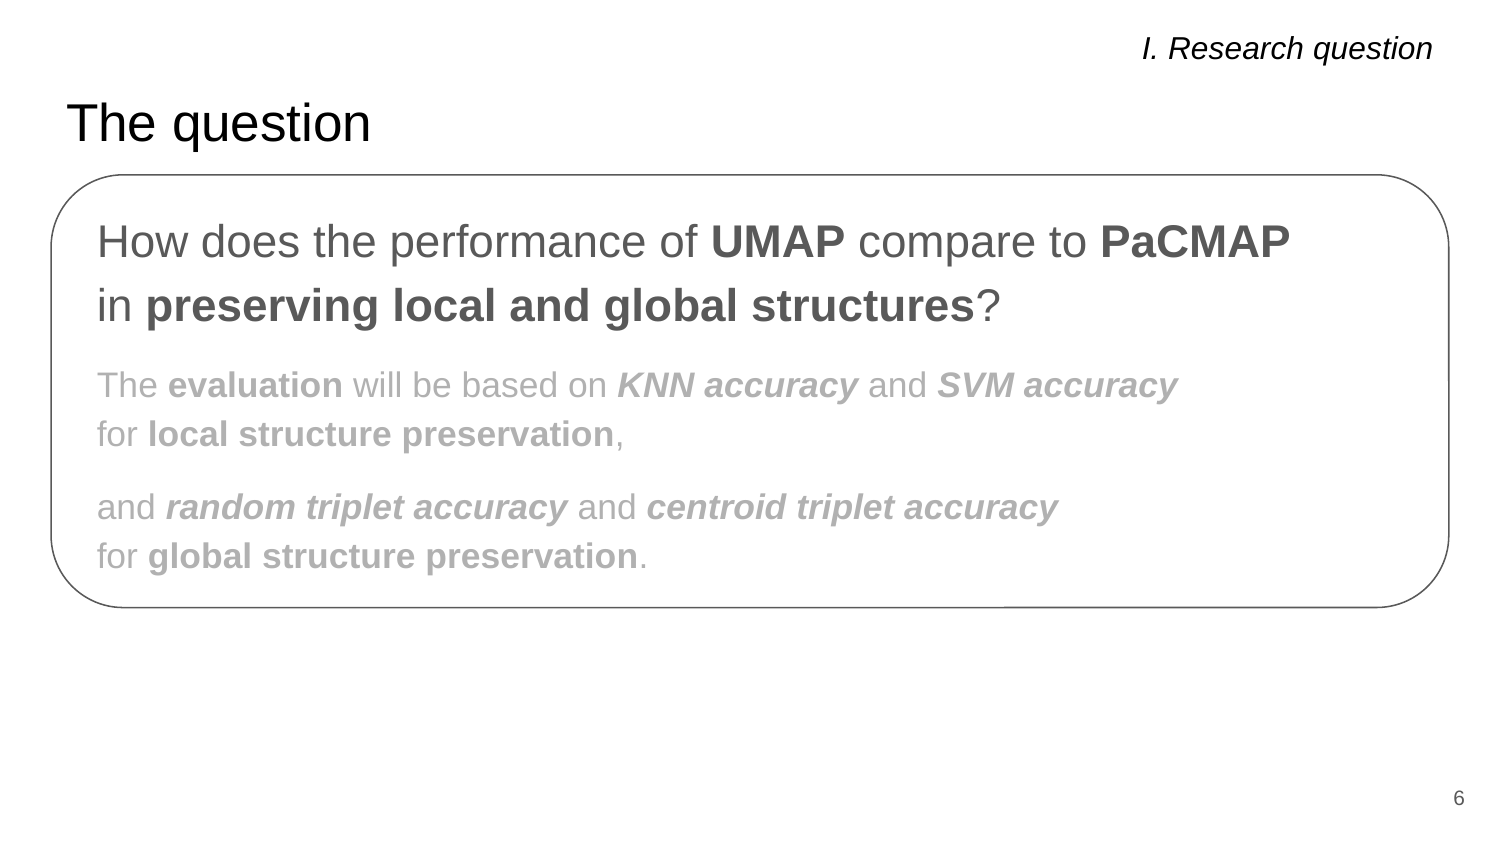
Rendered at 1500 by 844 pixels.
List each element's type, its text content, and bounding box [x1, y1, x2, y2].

slide_number ‹#› [1389, 764, 1480, 830]
title I. Research question [51, 0, 1449, 94]
text_box [84, 596, 1416, 608]
title The question [51, 94, 1449, 167]
list How does the performance of UMAP compare to PaCMAP in preserving local and global structures? The evaluation will be based on KNN accuracy and SVM accuracy for local structure preservation, and random triplet accuracy and centroid triplet accuracy for global structure preservation. [81, 189, 1449, 596]
text_box [51, 174, 1420, 594]
